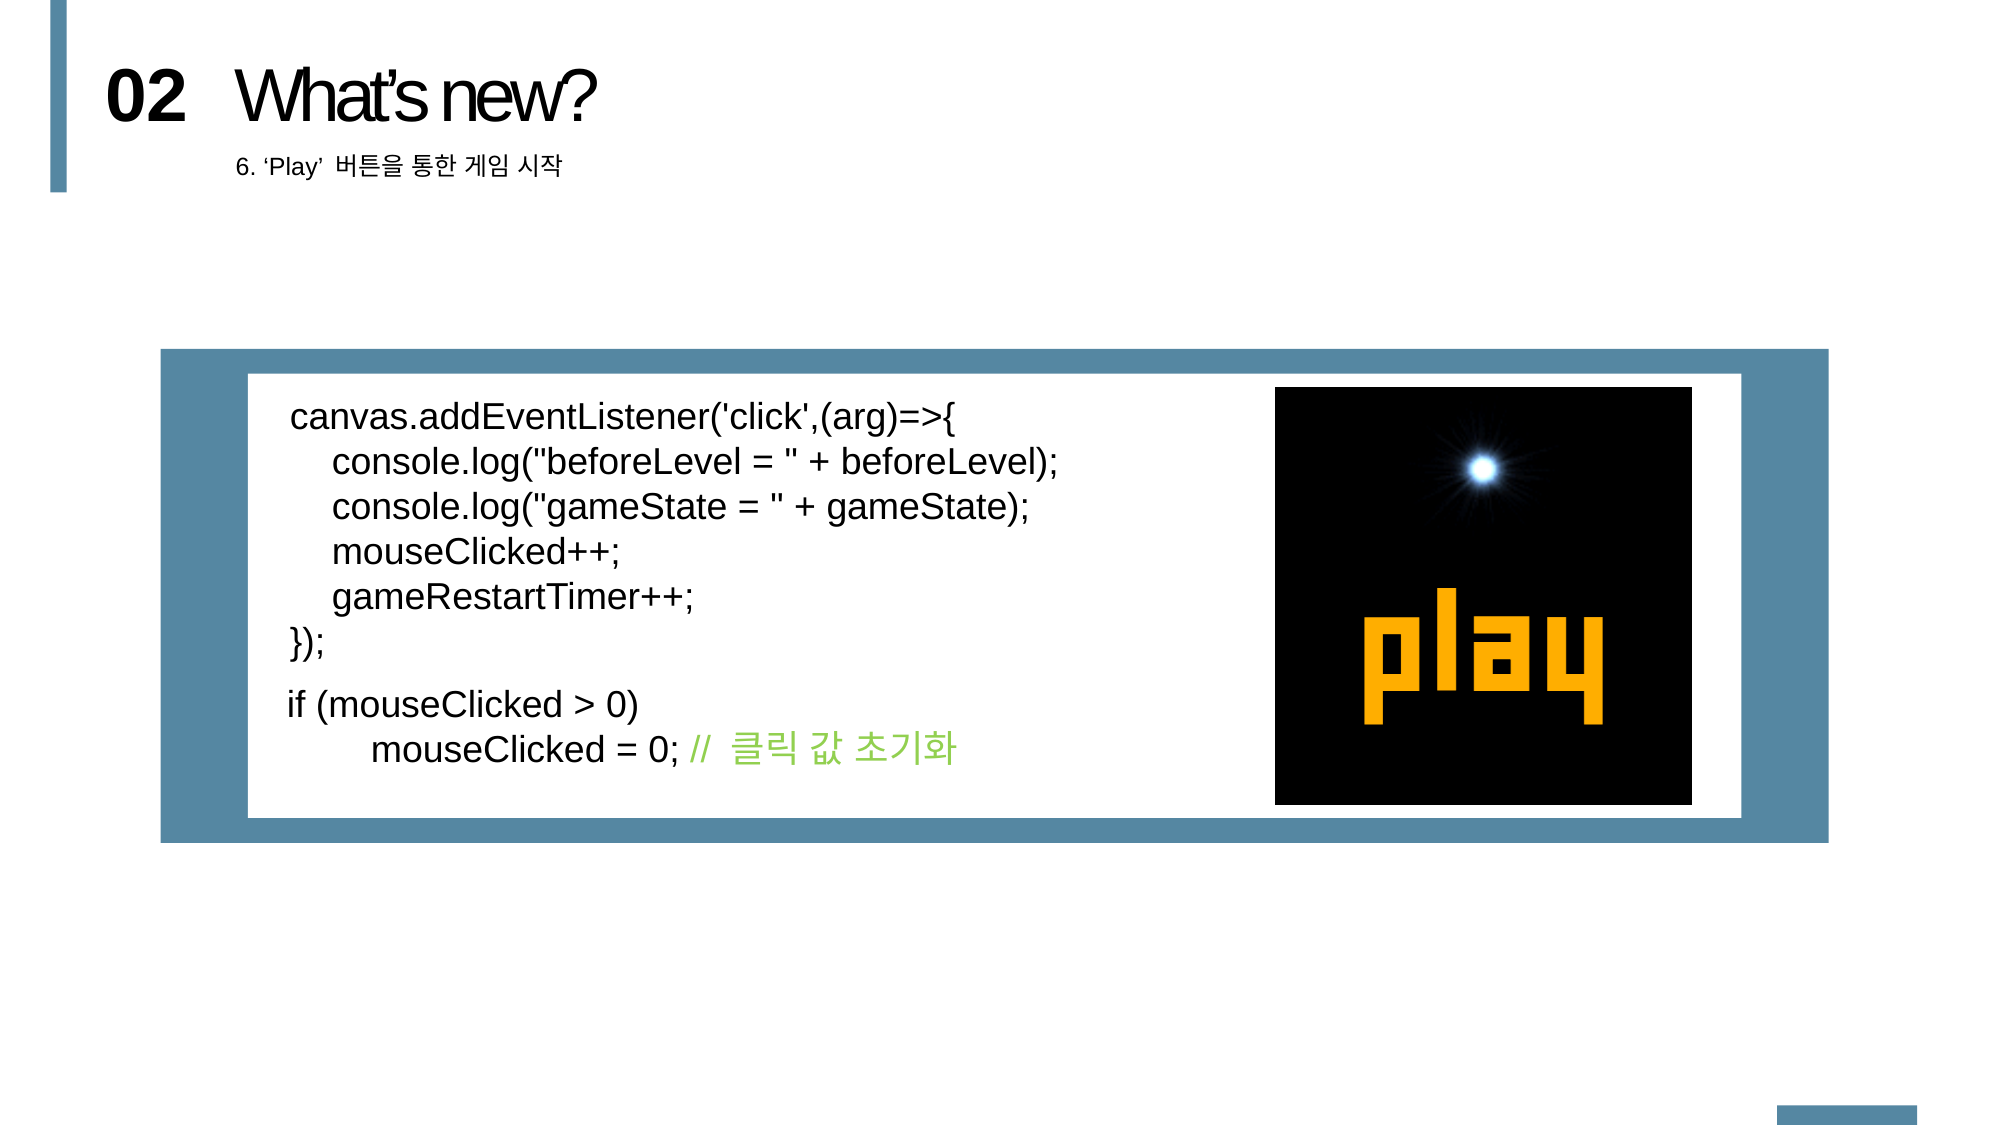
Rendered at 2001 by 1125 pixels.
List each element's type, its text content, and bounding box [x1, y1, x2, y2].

text_box 6. ‘Play’ 버튼을 통한 게임 시작 [220, 143, 962, 189]
text_box What’s new? [219, 39, 615, 144]
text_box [160, 348, 1829, 843]
picture [1230, 387, 1806, 1020]
text_box 02 [90, 39, 204, 144]
text_box [49, 0, 68, 193]
text_box [1776, 1104, 1918, 1125]
